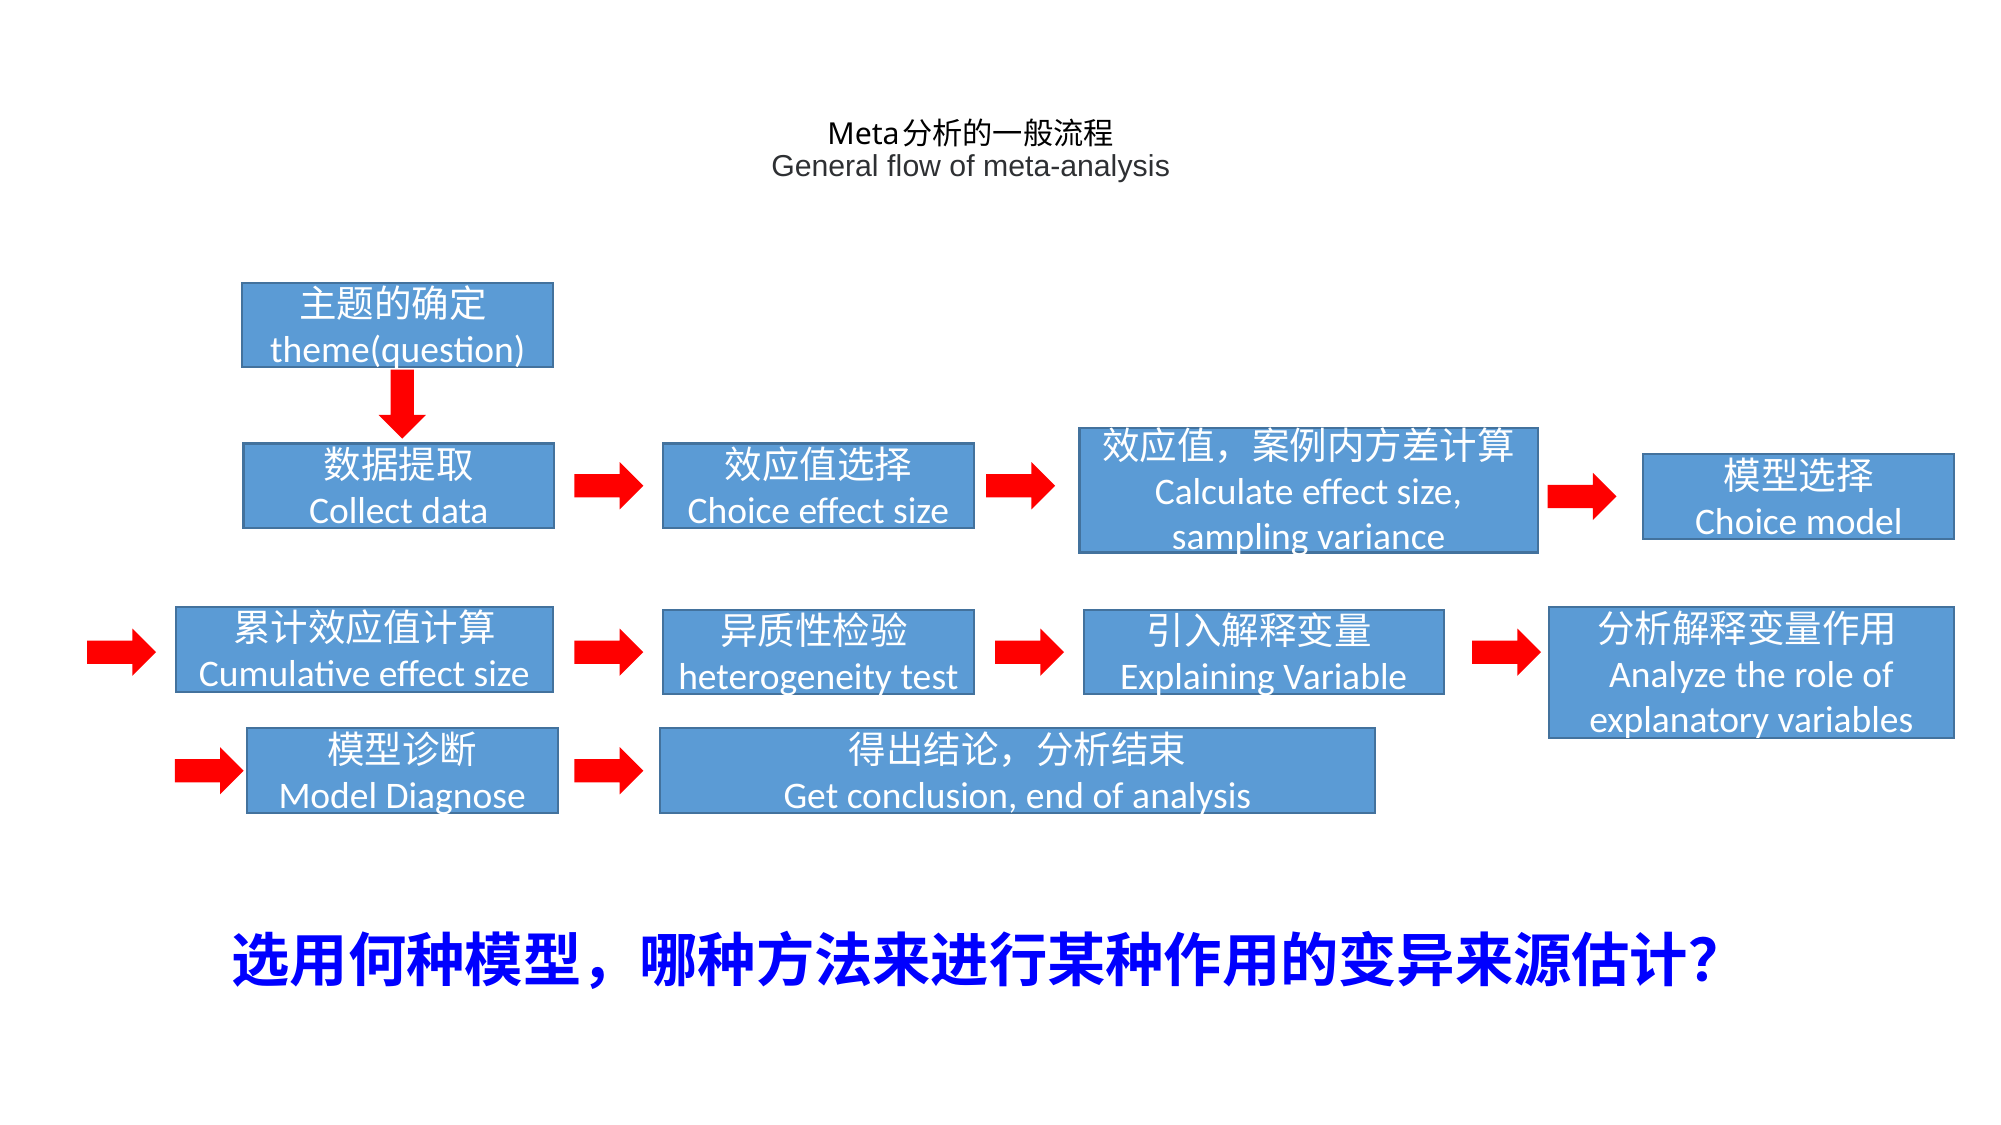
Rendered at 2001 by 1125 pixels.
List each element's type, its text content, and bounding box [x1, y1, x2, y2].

text_box 模型选择 Choice model [1642, 453, 1955, 540]
text_box 异质性检验heterogeneity test [662, 609, 975, 695]
text_box [986, 462, 1056, 510]
title Meta分析的一般流程 General flow of meta-analysis [108, 109, 1834, 192]
text_box 引入解释变量Explaining Variable [1083, 609, 1445, 695]
text_box [87, 628, 157, 676]
text_box 模型诊断 Model Diagnose [246, 727, 559, 814]
text_box [995, 628, 1065, 676]
text_box [378, 369, 426, 439]
text_box 累计效应值计算 Cumulative effect size [175, 606, 554, 693]
text_box [574, 462, 644, 510]
text_box [574, 628, 644, 676]
text_box 选用何种模型，哪种方法来进行某种作用的变异来源估计？ [217, 915, 1909, 1001]
text_box 得出结论，分析结束 Get conclusion, end of analysis [659, 727, 1376, 814]
text_box 效应值选择 Choice effect size [662, 442, 975, 529]
text_box [1547, 472, 1617, 521]
text_box 效应值，案例内方差计算 Calculate effect size, sampling variance [1078, 427, 1539, 554]
text_box 数据提取 Collect data [242, 442, 555, 529]
text_box [1472, 628, 1542, 676]
text_box 主题的确定theme(question) [241, 282, 554, 368]
text_box [174, 747, 244, 795]
text_box 分析解释变量作用Analyze the role of explanatory variables [1548, 606, 1955, 739]
text_box [574, 747, 644, 795]
